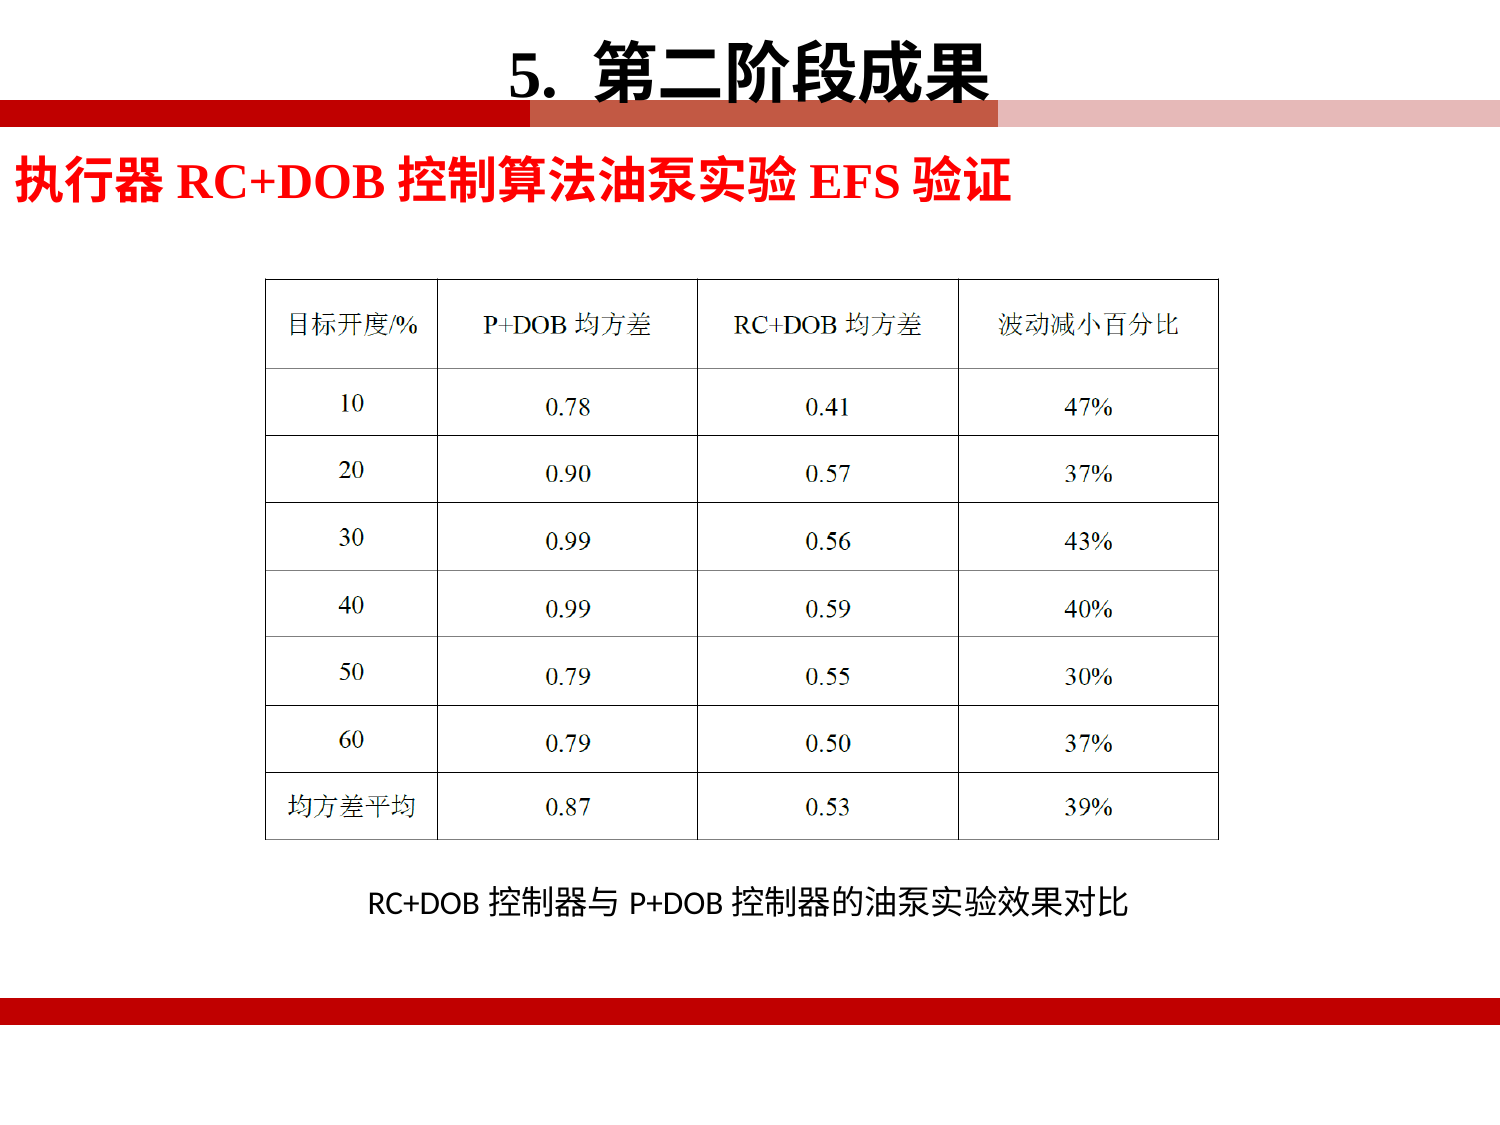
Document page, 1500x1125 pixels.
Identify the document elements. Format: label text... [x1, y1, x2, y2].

text_box 执行器RC+DOB控制算法油泵实验EFS验证 [0, 118, 1500, 217]
picture [257, 275, 1229, 847]
text_box RC+DOB控制器与P+DOB控制器的油泵实验效果对比 [0, 873, 1499, 929]
text_box 5. 第二阶段成果 [0, 0, 1500, 111]
